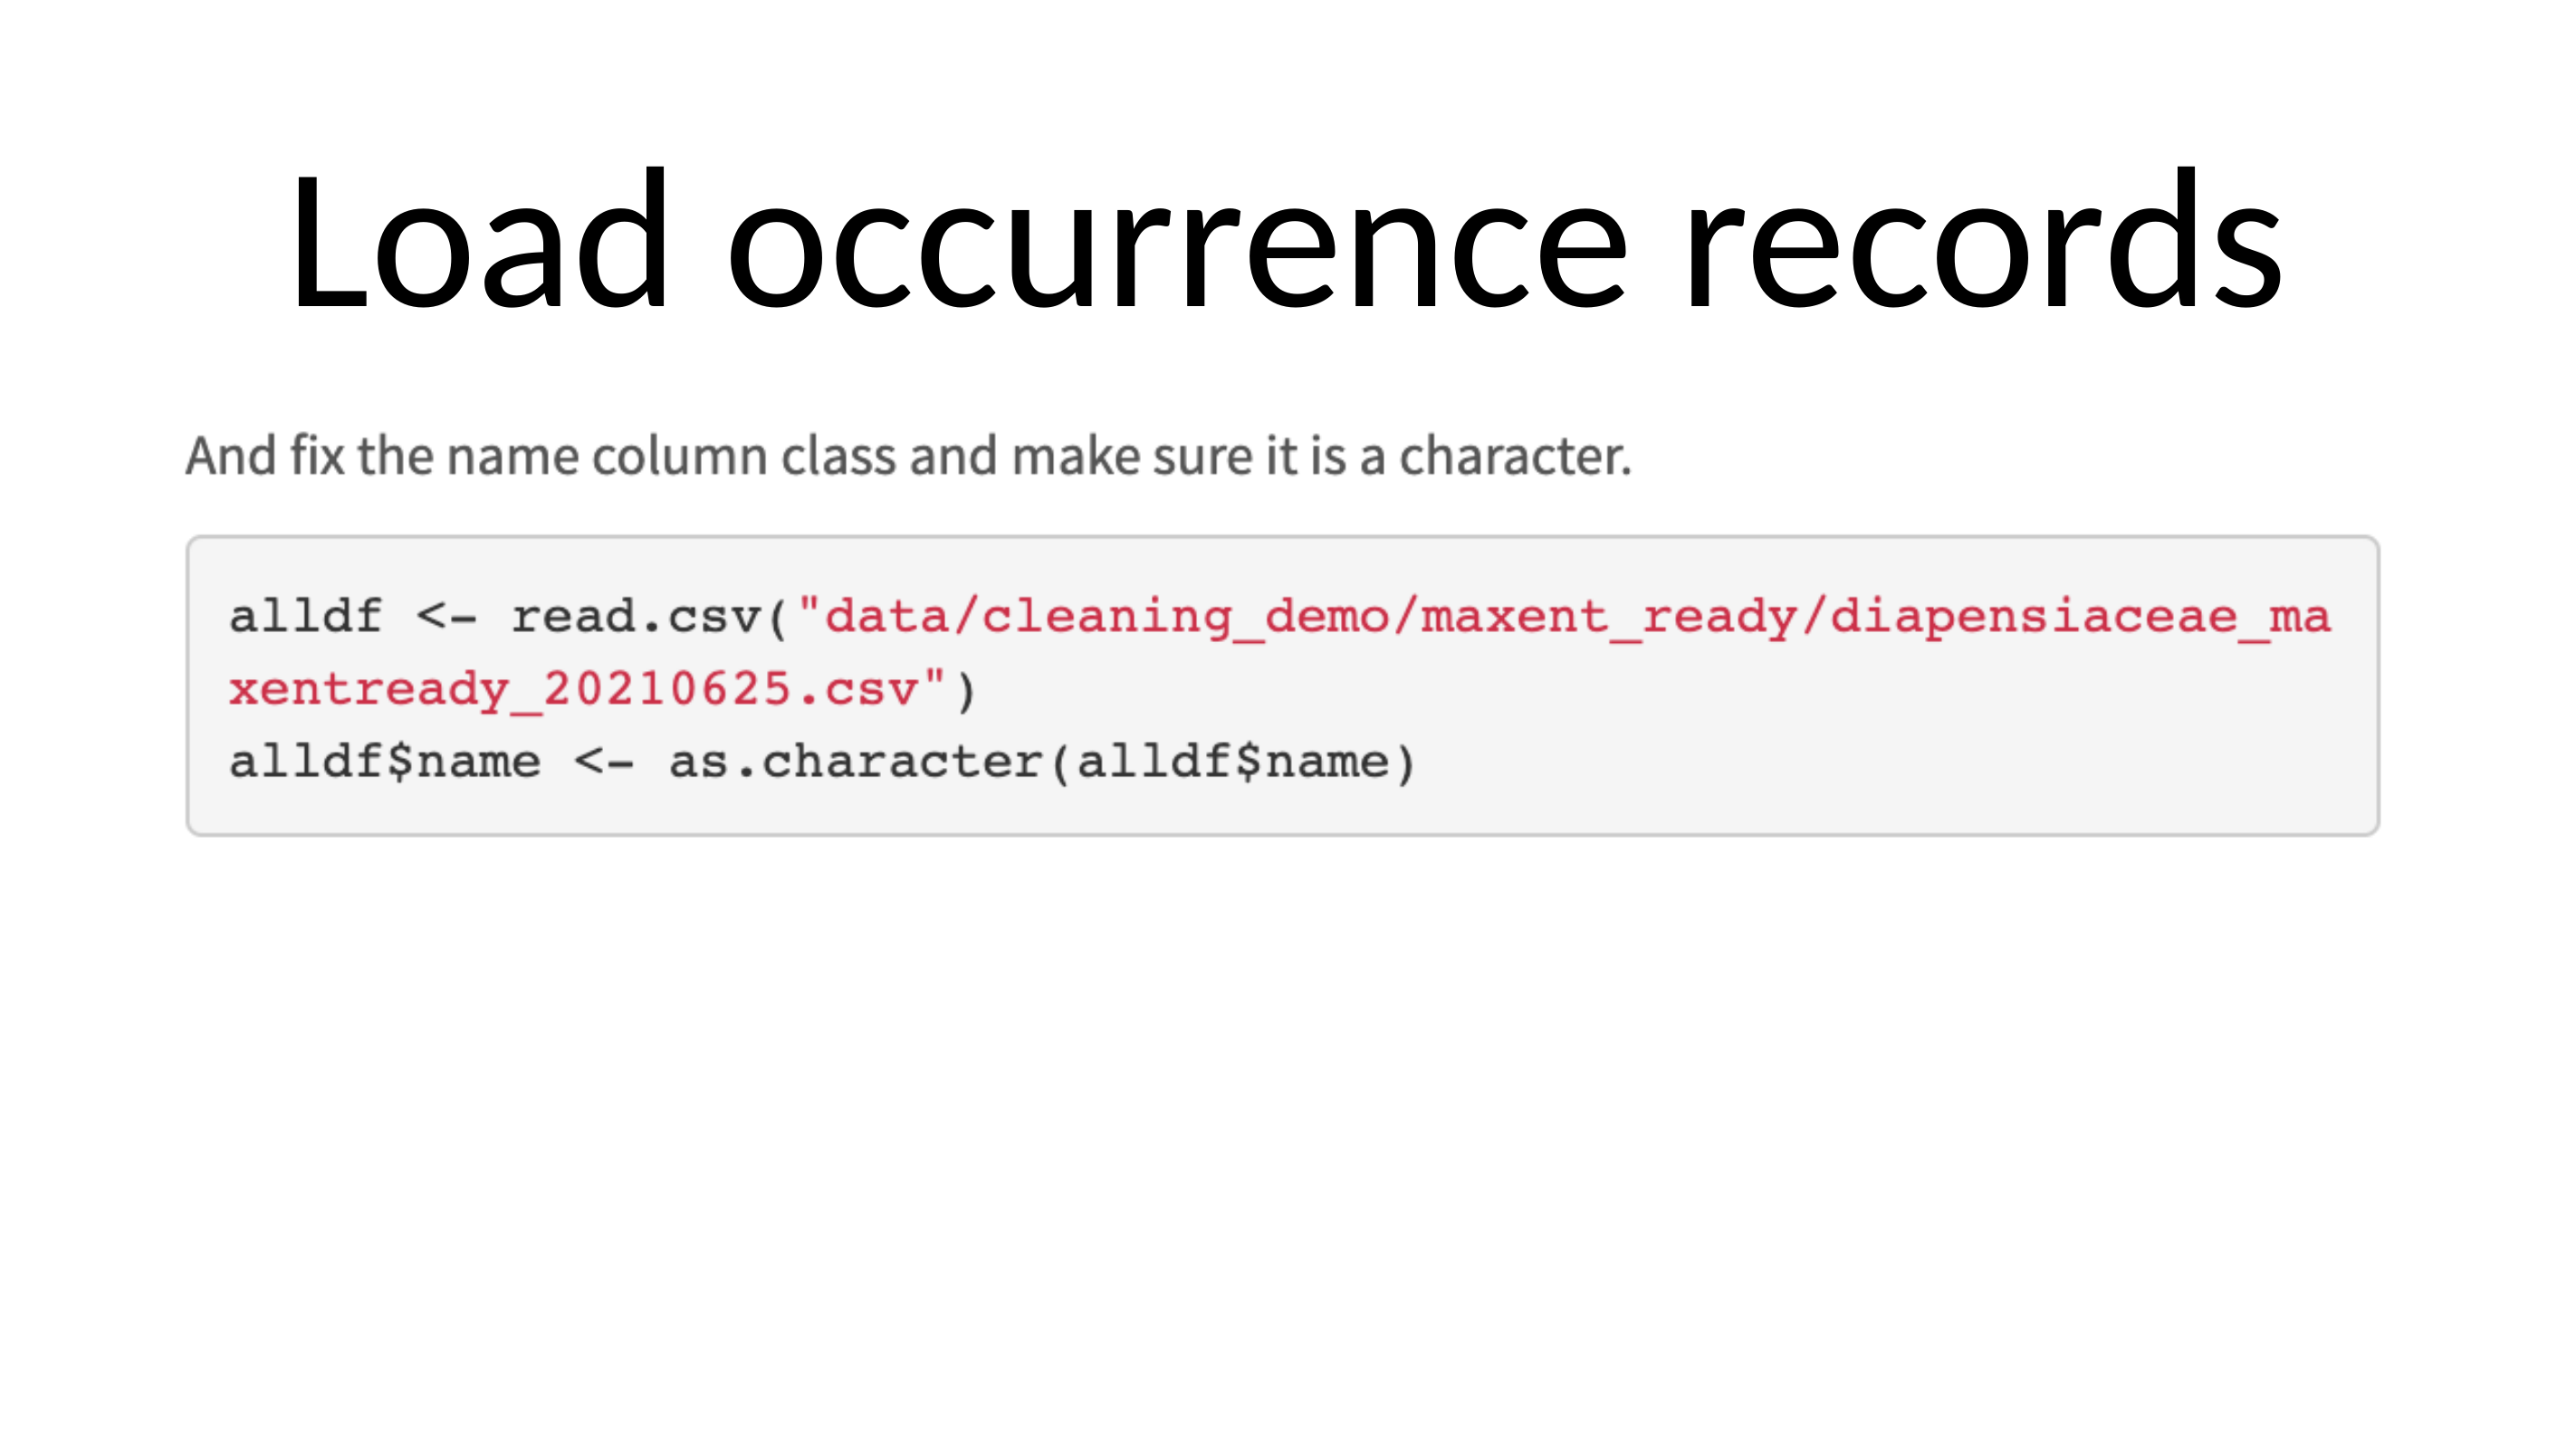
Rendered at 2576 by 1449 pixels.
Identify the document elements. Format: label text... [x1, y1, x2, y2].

picture [153, 401, 2409, 874]
title Load occurrence records [187, 65, 2388, 388]
